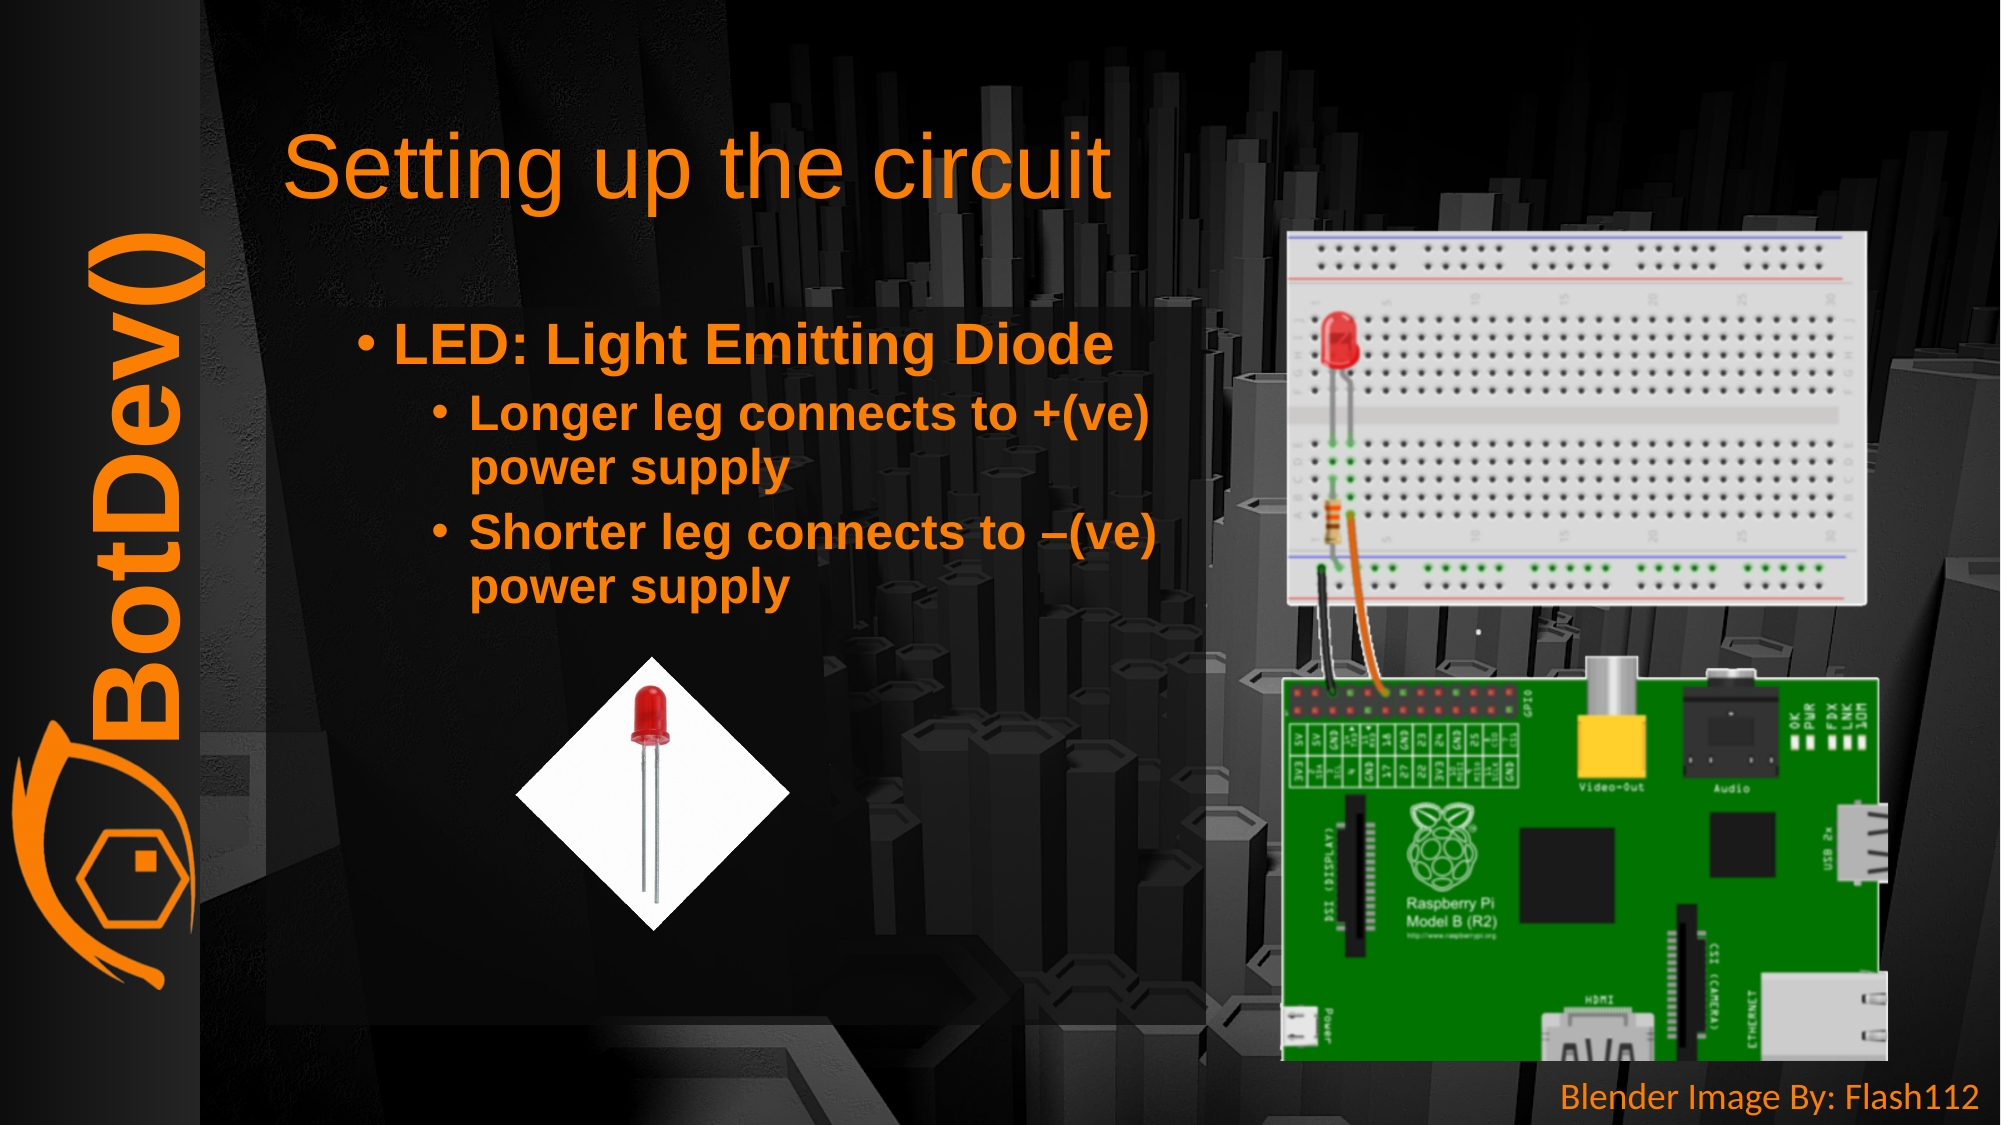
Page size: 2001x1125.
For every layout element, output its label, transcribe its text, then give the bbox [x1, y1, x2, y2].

title Setting up the circuit [266, 59, 1863, 278]
list LED: Light Emitting Diode Longer leg connects to +(ve) power supply Shorter leg connects to –(ve) power supply [266, 306, 1206, 1025]
picture [0, 0, 2001, 1125]
